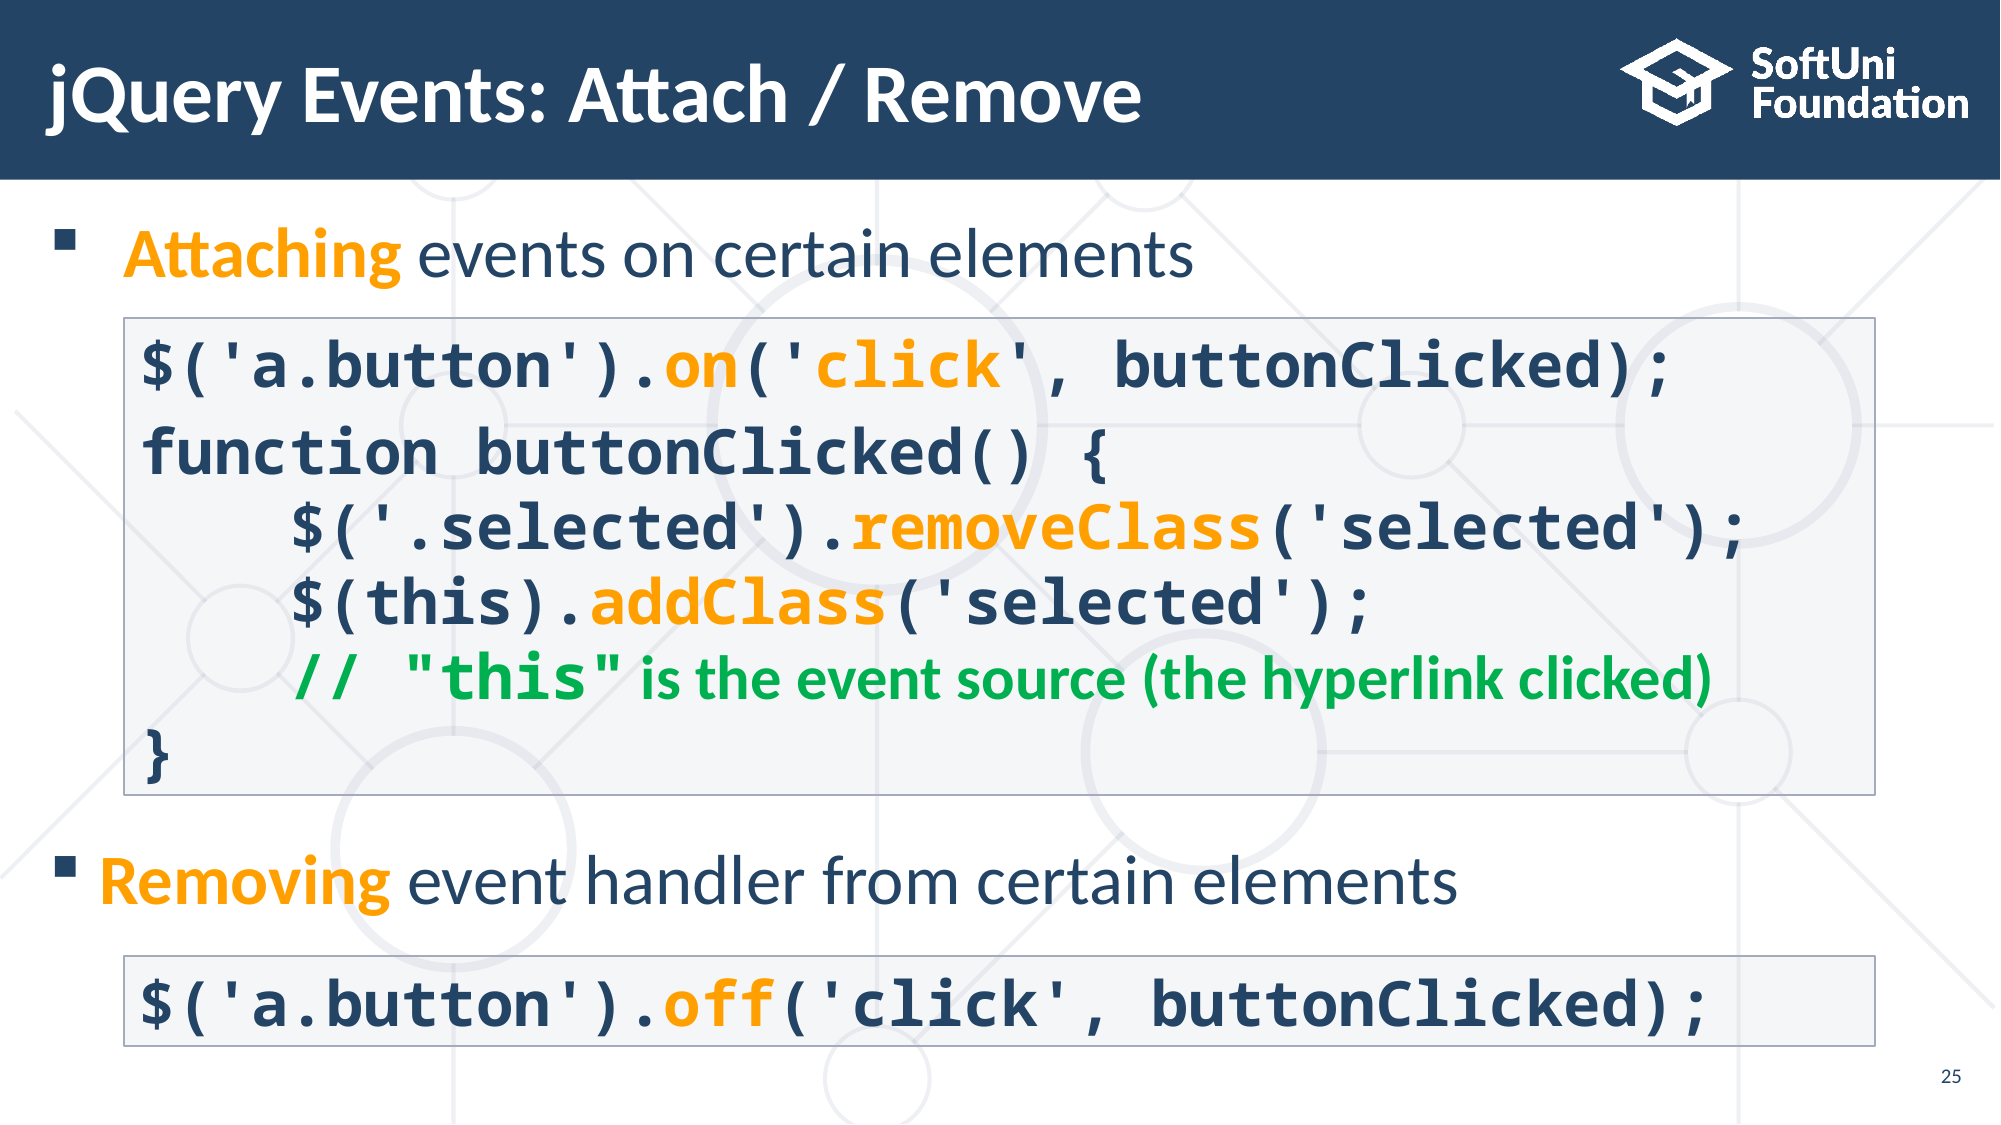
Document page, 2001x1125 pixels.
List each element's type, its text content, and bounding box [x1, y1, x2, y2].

picture [1619, 38, 1968, 126]
text_box $('a.button').on('click', buttonClicked); function buttonClicked() { $('.selected').removeClass('selected'); $(this).addClass('selected'); // "this" is the event source (the hyperlink clicked) } [124, 317, 1875, 795]
text_box $('a.button').off('click', buttonClicked); [124, 956, 1875, 1046]
list Attaching events on certain elements [31, 196, 1970, 1050]
slide_number 25 [1897, 1049, 1968, 1100]
text_box Removing event handler from certain elements [31, 827, 1968, 933]
title jQuery Events: Attach / Remove [31, 16, 1591, 162]
